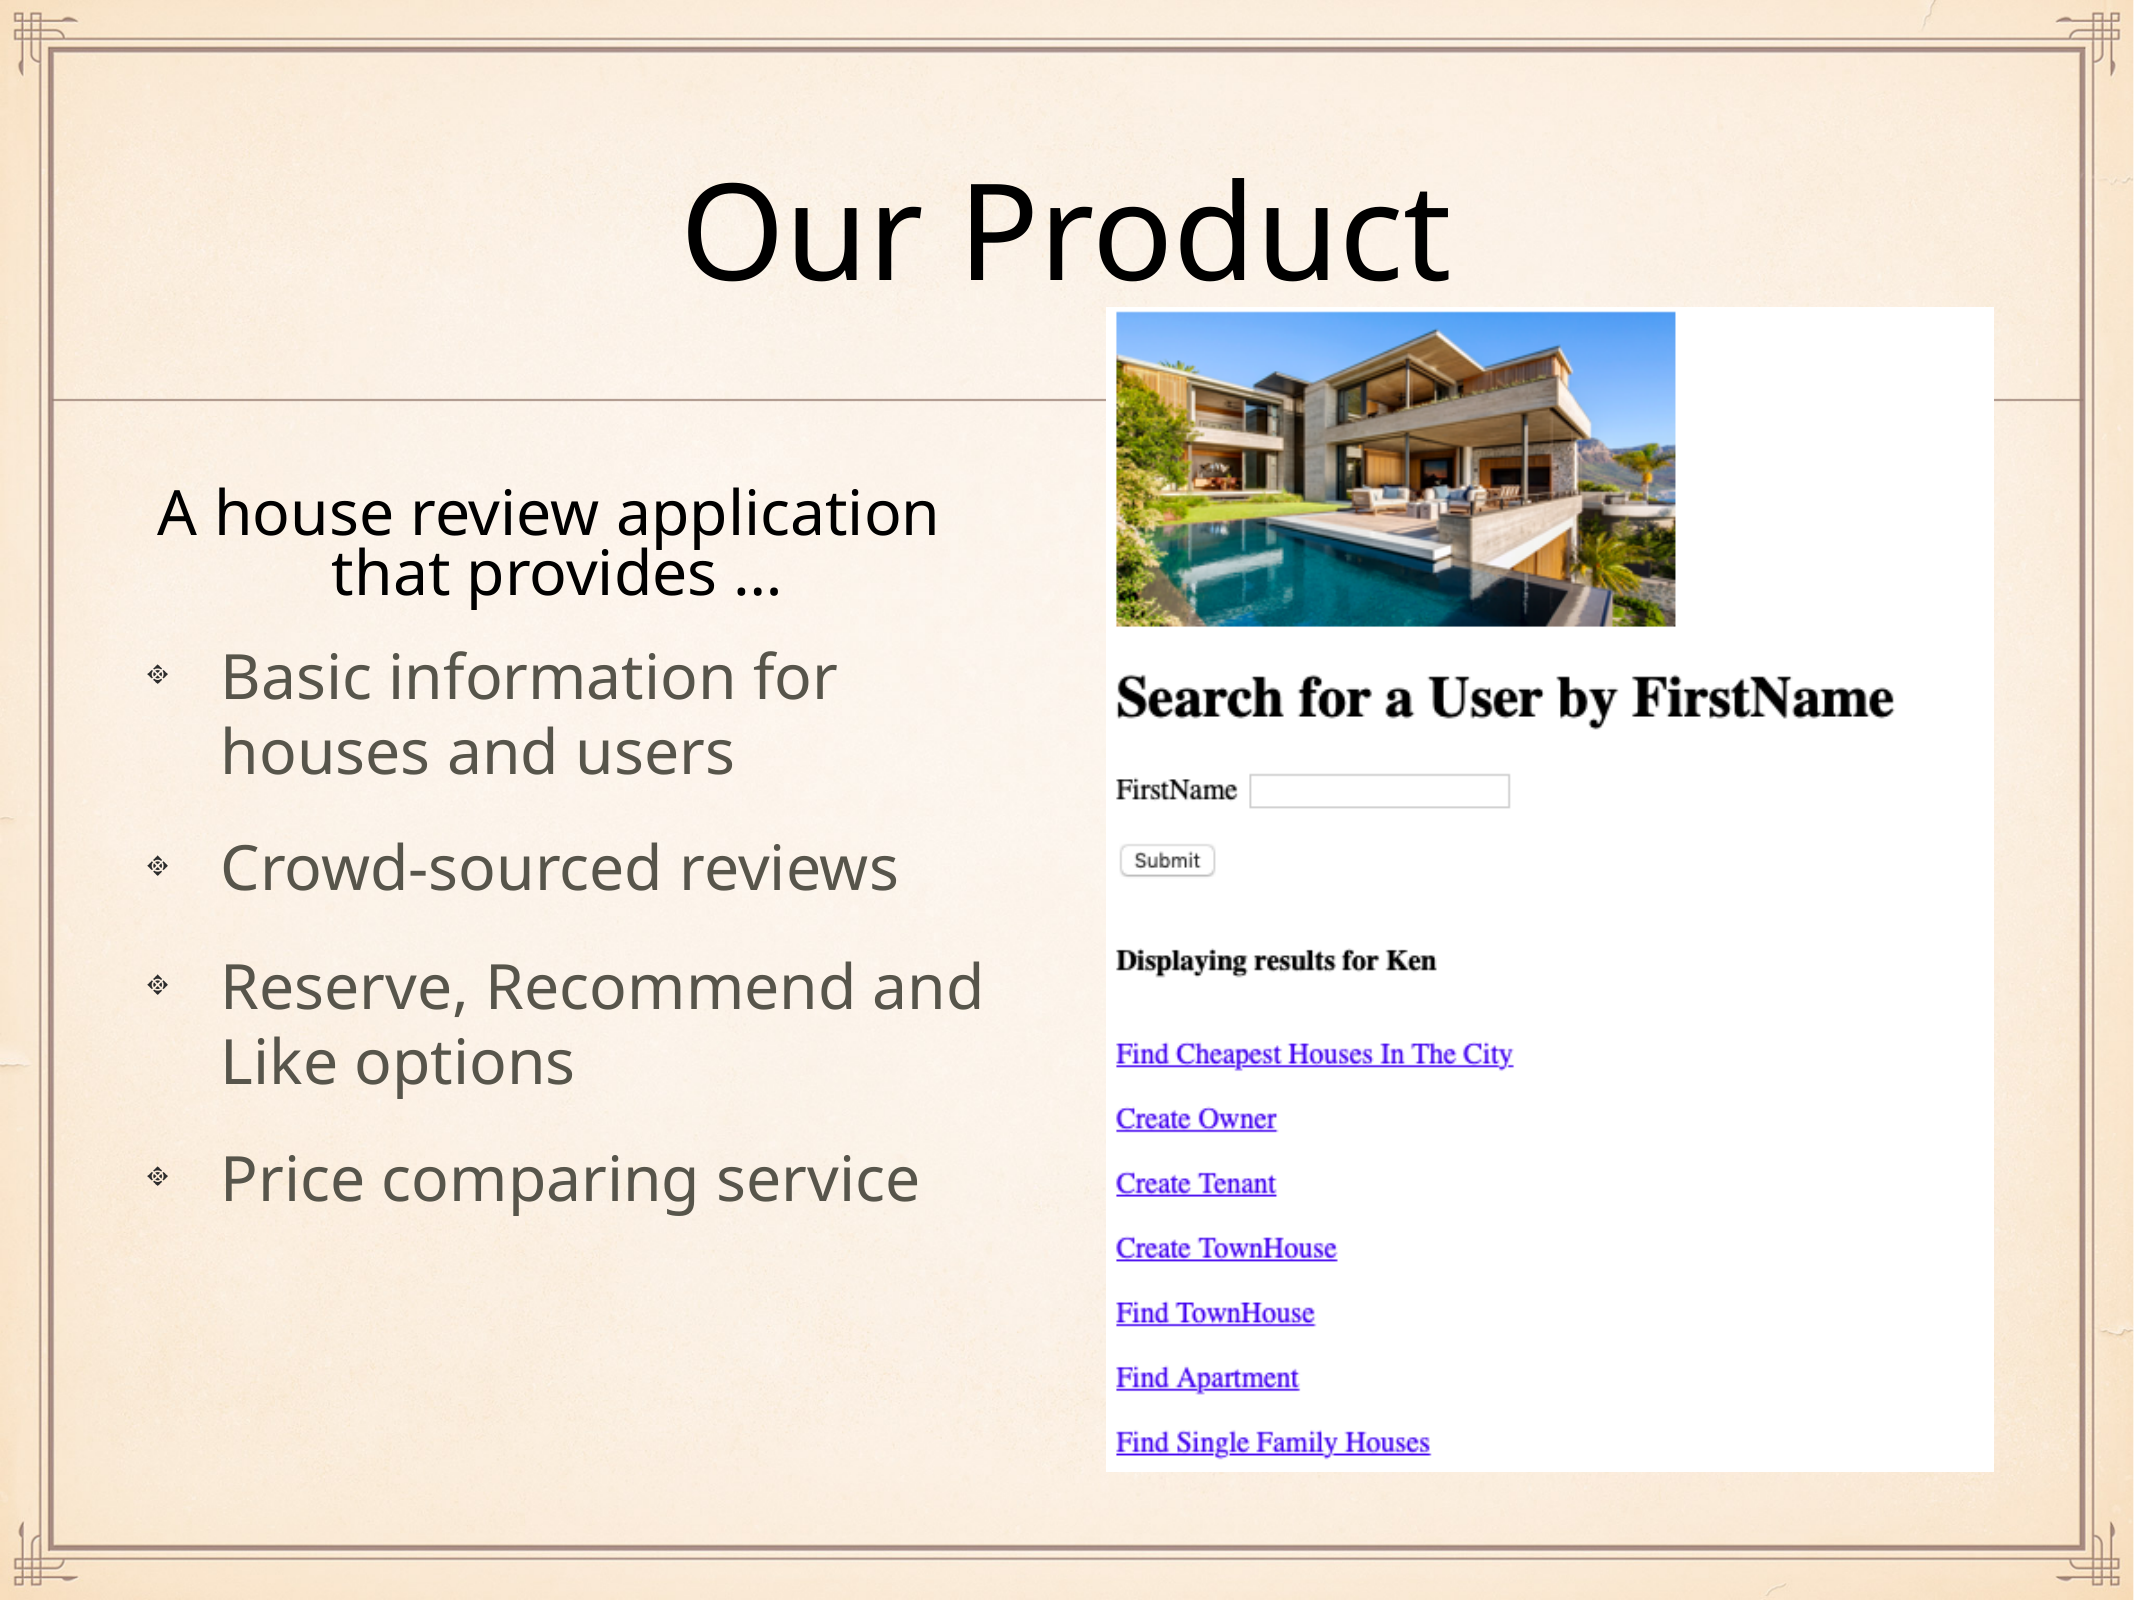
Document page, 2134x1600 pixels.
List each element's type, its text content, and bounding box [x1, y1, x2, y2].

picture [147, 1166, 168, 1186]
text_box A house review application that provides … [0, 443, 1101, 653]
picture [147, 974, 168, 995]
picture [0, 0, 2134, 1600]
picture [147, 855, 168, 876]
picture [147, 664, 168, 684]
list Basic information for houses and users Crowd-sourced reviews Reserve, Recommend and Like options Price comparing service [139, 653, 1028, 1334]
title Our Product [139, 136, 1995, 347]
